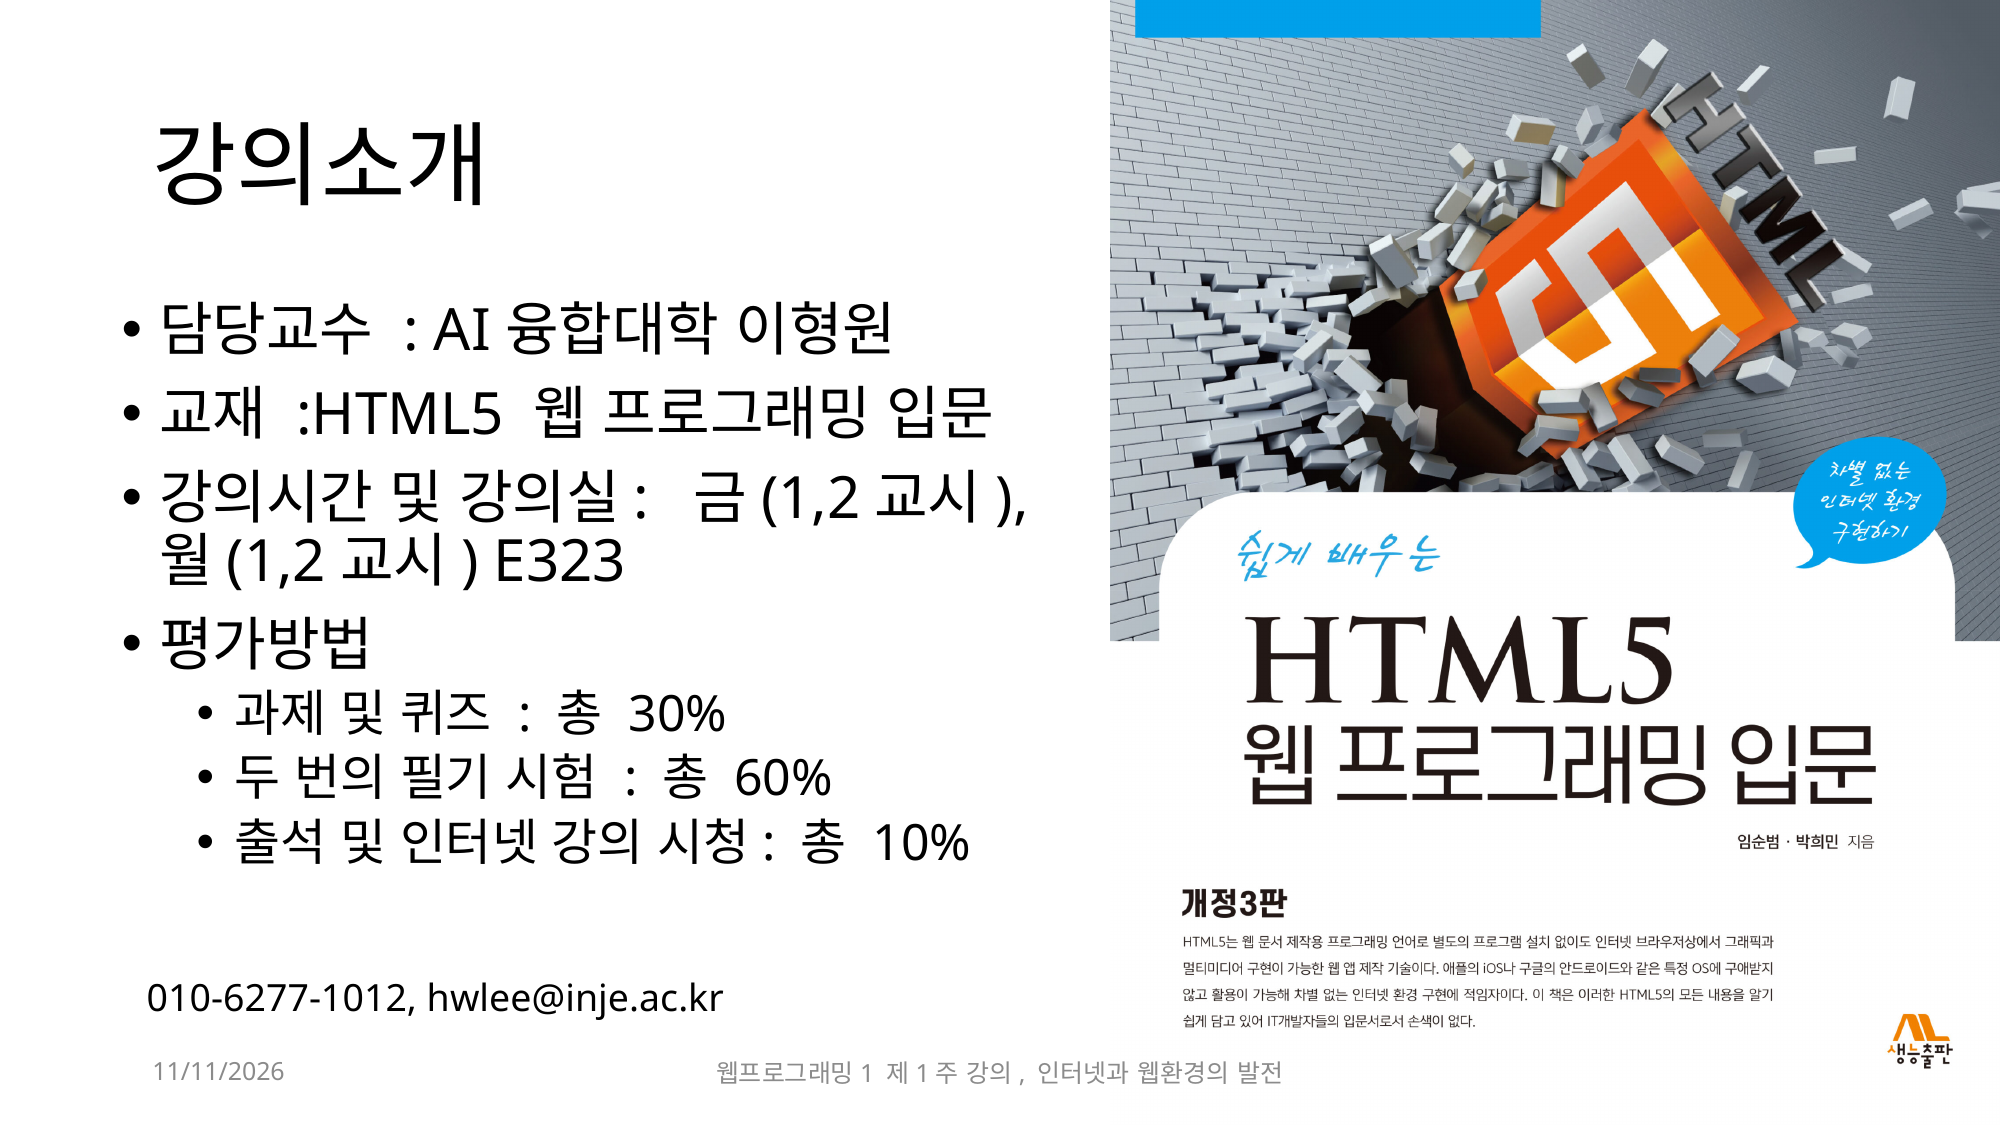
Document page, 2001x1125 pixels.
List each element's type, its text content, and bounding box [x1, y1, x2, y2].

footer 웹프로그래밍1 제1주 강의, 인터넷과 웹환경의 발전 [662, 1042, 1110, 1103]
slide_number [137, 1042, 588, 1103]
list 담당교수 : AI융합대학 이형원 교재 :HTML5 웹 프로그래밍 입문 강의시간 및 강의실: 금(1,2교시), 월(1,2교시) E323 평가방법 과제 및 퀴즈 : 총 30% 두 번의 필기 시험 : 총 60% 출석 및 인터넷 강의 시청: 총 10% [106, 292, 1096, 1027]
picture [1110, 0, 2000, 1125]
title 강의소개 [137, 59, 1110, 278]
text_box 010-6277-1012, hwlee@inje.ac.kr [131, 966, 739, 1027]
